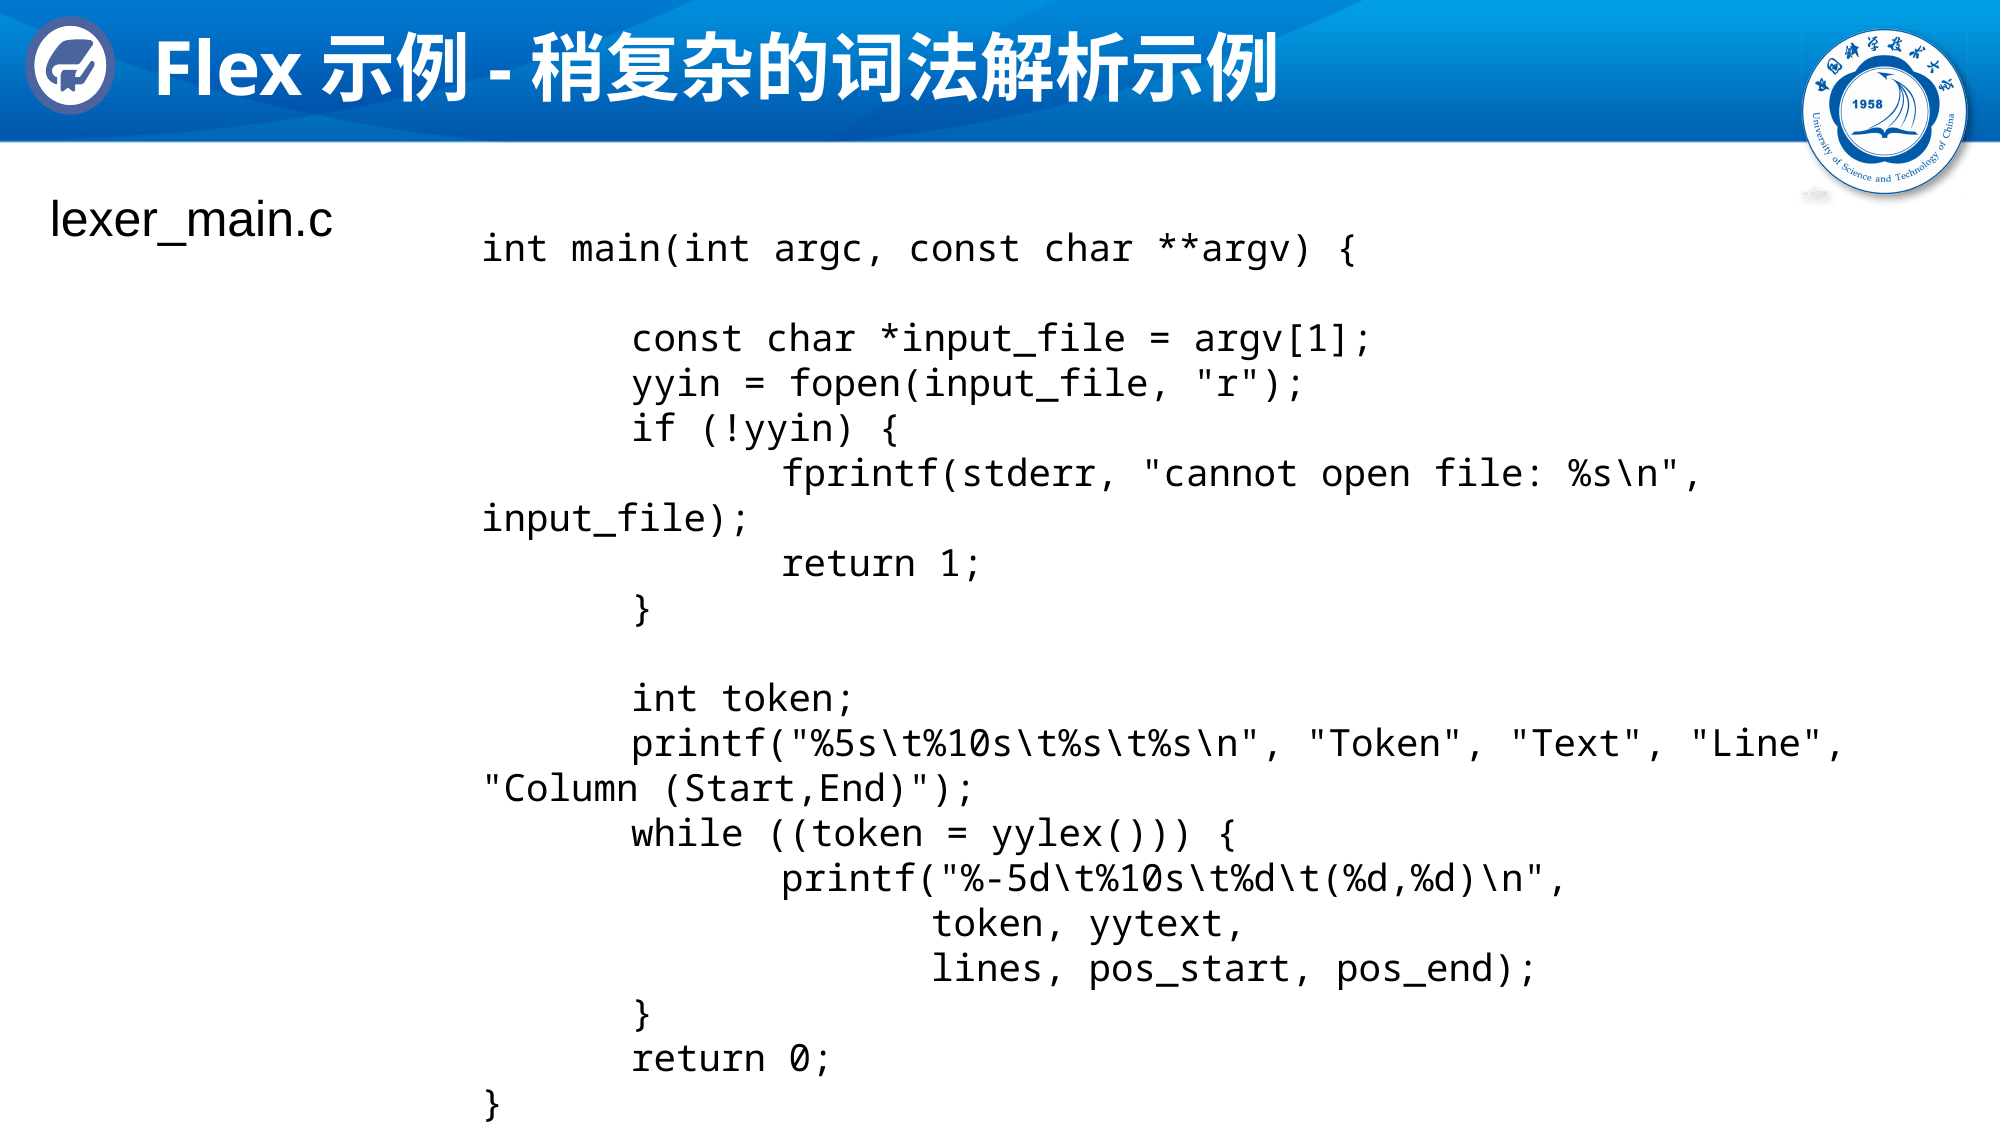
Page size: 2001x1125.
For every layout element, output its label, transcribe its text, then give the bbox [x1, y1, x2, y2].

text_box int main(int argc, const char **argv) { const char *input_file = argv[1]; yyin = fopen(input_file, "r"); if (!yyin) { fprintf(stderr, "cannot open file: %s\n", input_file); return 1; } int token; printf("%5s\t%10s\t%s\t%s\n", "Token", "Text", "Line", "Column (Start,End)"); while ((token = yylex())) { printf("%-5d\t%10s\t%d\t(%d,%d)\n", token, yytext, lines, pos_start, pos_end); } return 0; } [466, 216, 2000, 1125]
picture [0, 0, 2000, 204]
title Flex示例-稍复杂的词法解析示例 [137, 10, 1707, 132]
text_box lexer_main.c [35, 186, 363, 995]
